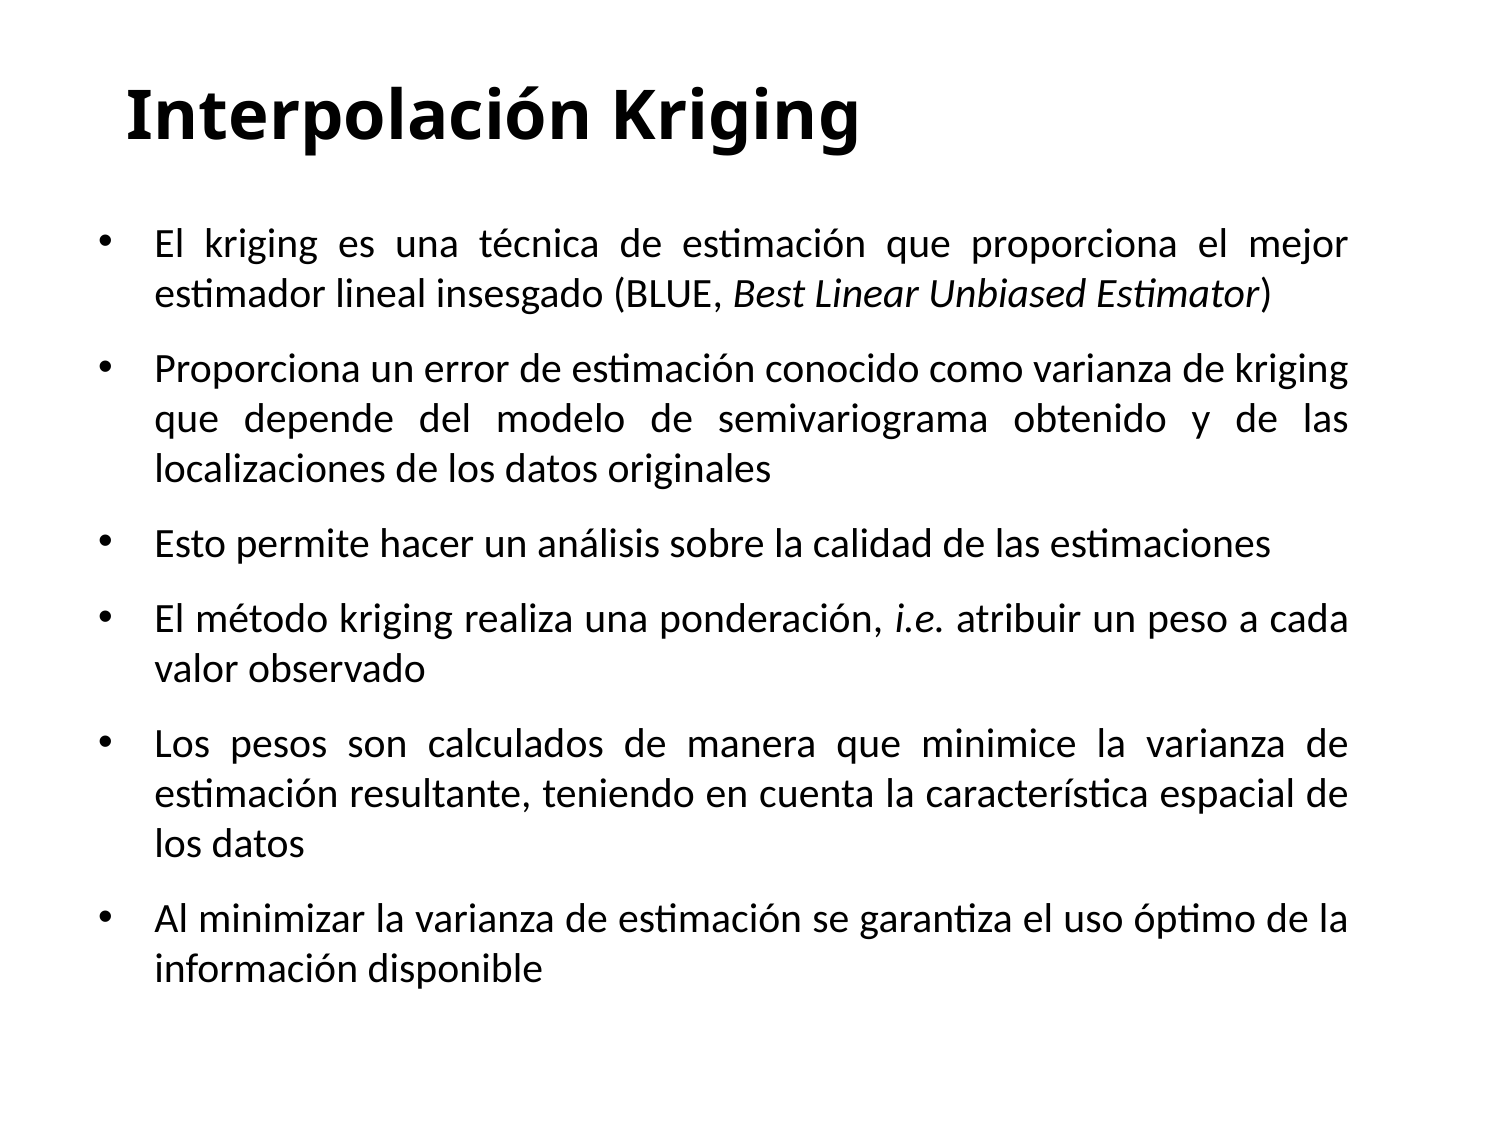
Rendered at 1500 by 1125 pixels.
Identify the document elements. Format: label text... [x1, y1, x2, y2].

text_box El kriging es una técnica de estimación que proporciona el mejor estimador lineal insesgado (BLUE, Best Linear Unbiased Estimator) Proporciona un error de estimación conocido como varianza de kriging que depende del modelo de semivariograma obtenido y de las localizaciones de los datos originales Esto permite hacer un análisis sobre la calidad de las estimaciones El método kriging realiza una ponderación, i.e. atribuir un peso a cada valor observado Los pesos son calculados de manera que minimice la varianza de estimación resultante, teniendo en cuenta la característica espacial de los datos Al minimizar la varianza de estimación se garantiza el uso óptimo de la información disponible [83, 208, 1365, 1086]
text_box Interpolación Kriging [112, 63, 1082, 161]
